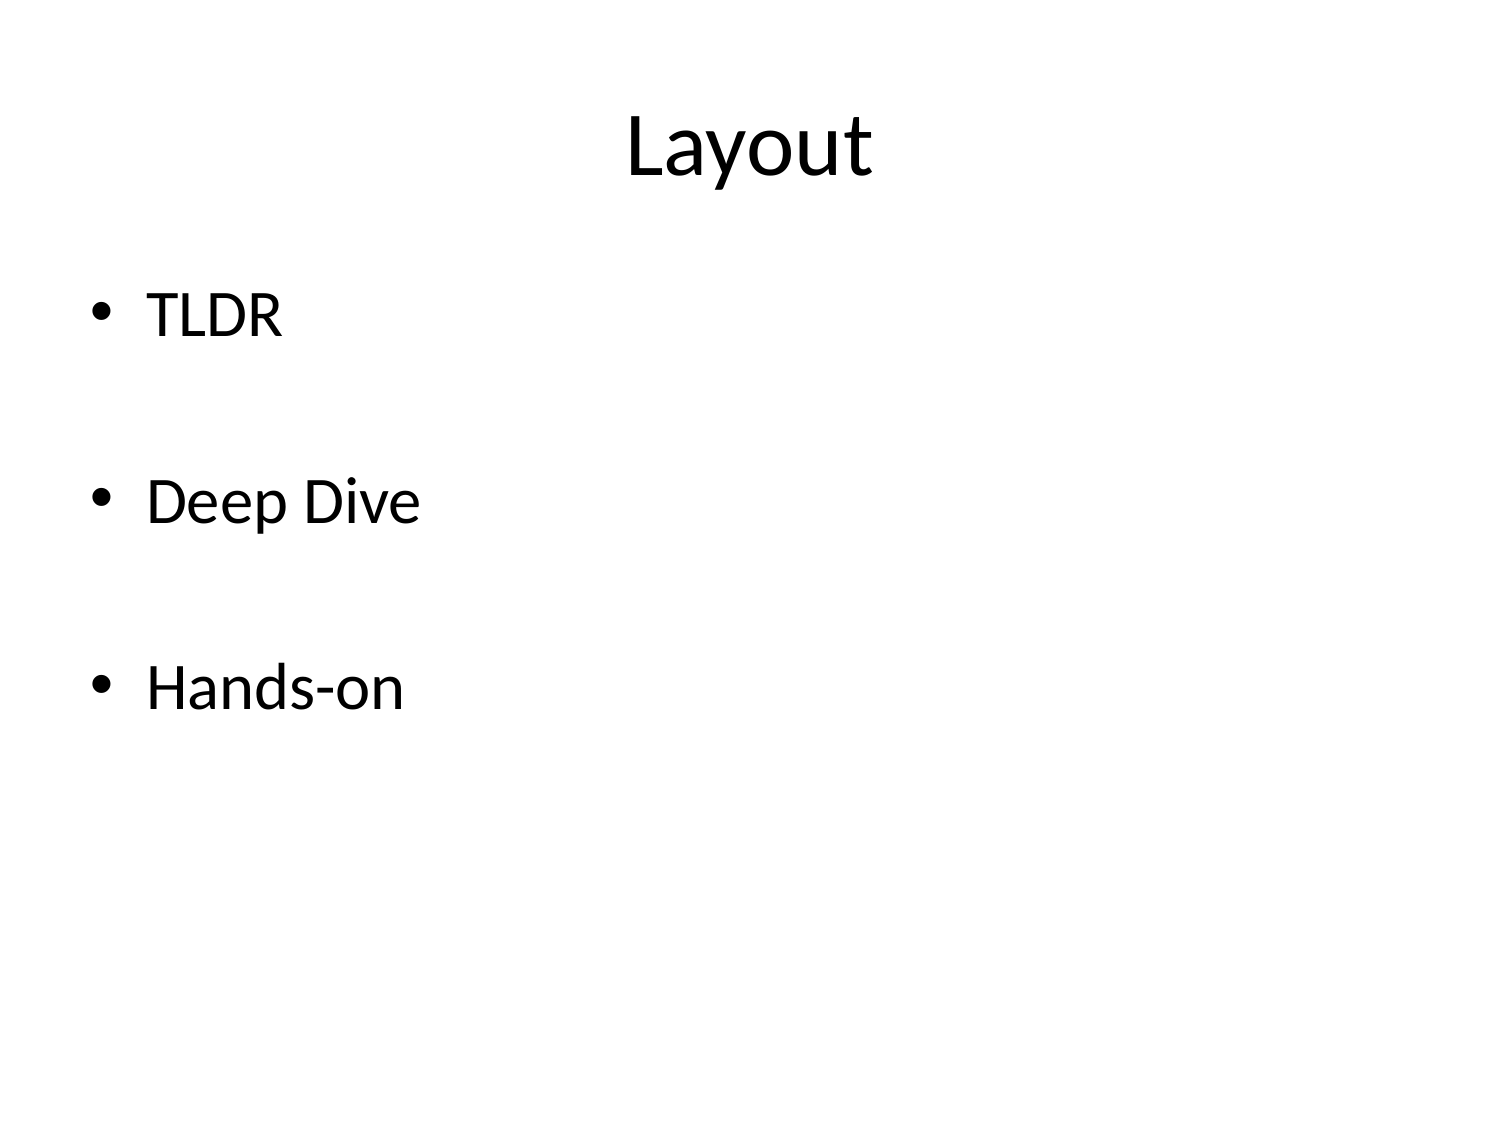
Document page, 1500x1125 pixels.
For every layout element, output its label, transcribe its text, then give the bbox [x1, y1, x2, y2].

title Layout [75, 45, 1425, 233]
list TLDR Deep Dive Hands-on [75, 262, 1425, 1005]
